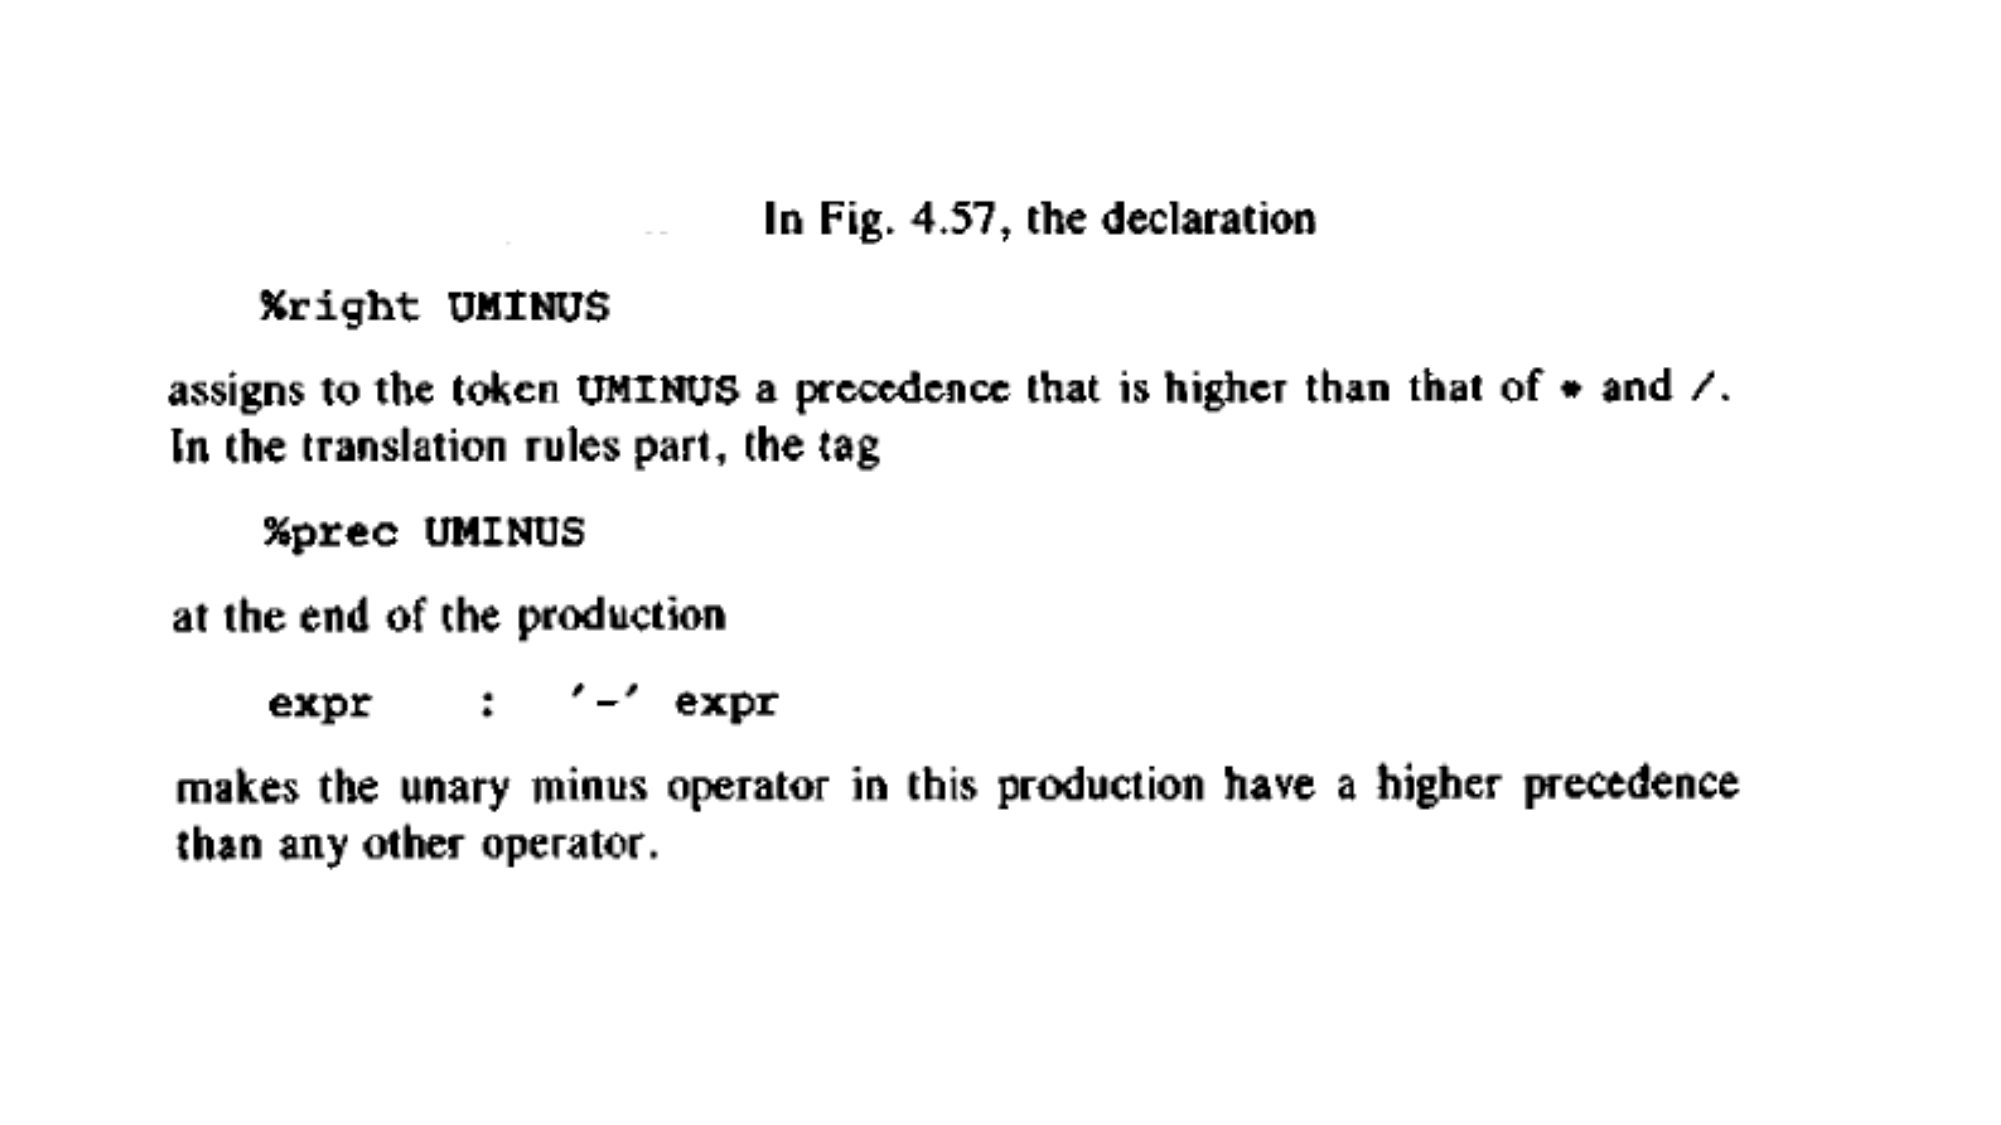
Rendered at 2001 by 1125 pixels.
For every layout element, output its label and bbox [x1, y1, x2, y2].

picture [144, 187, 1773, 878]
